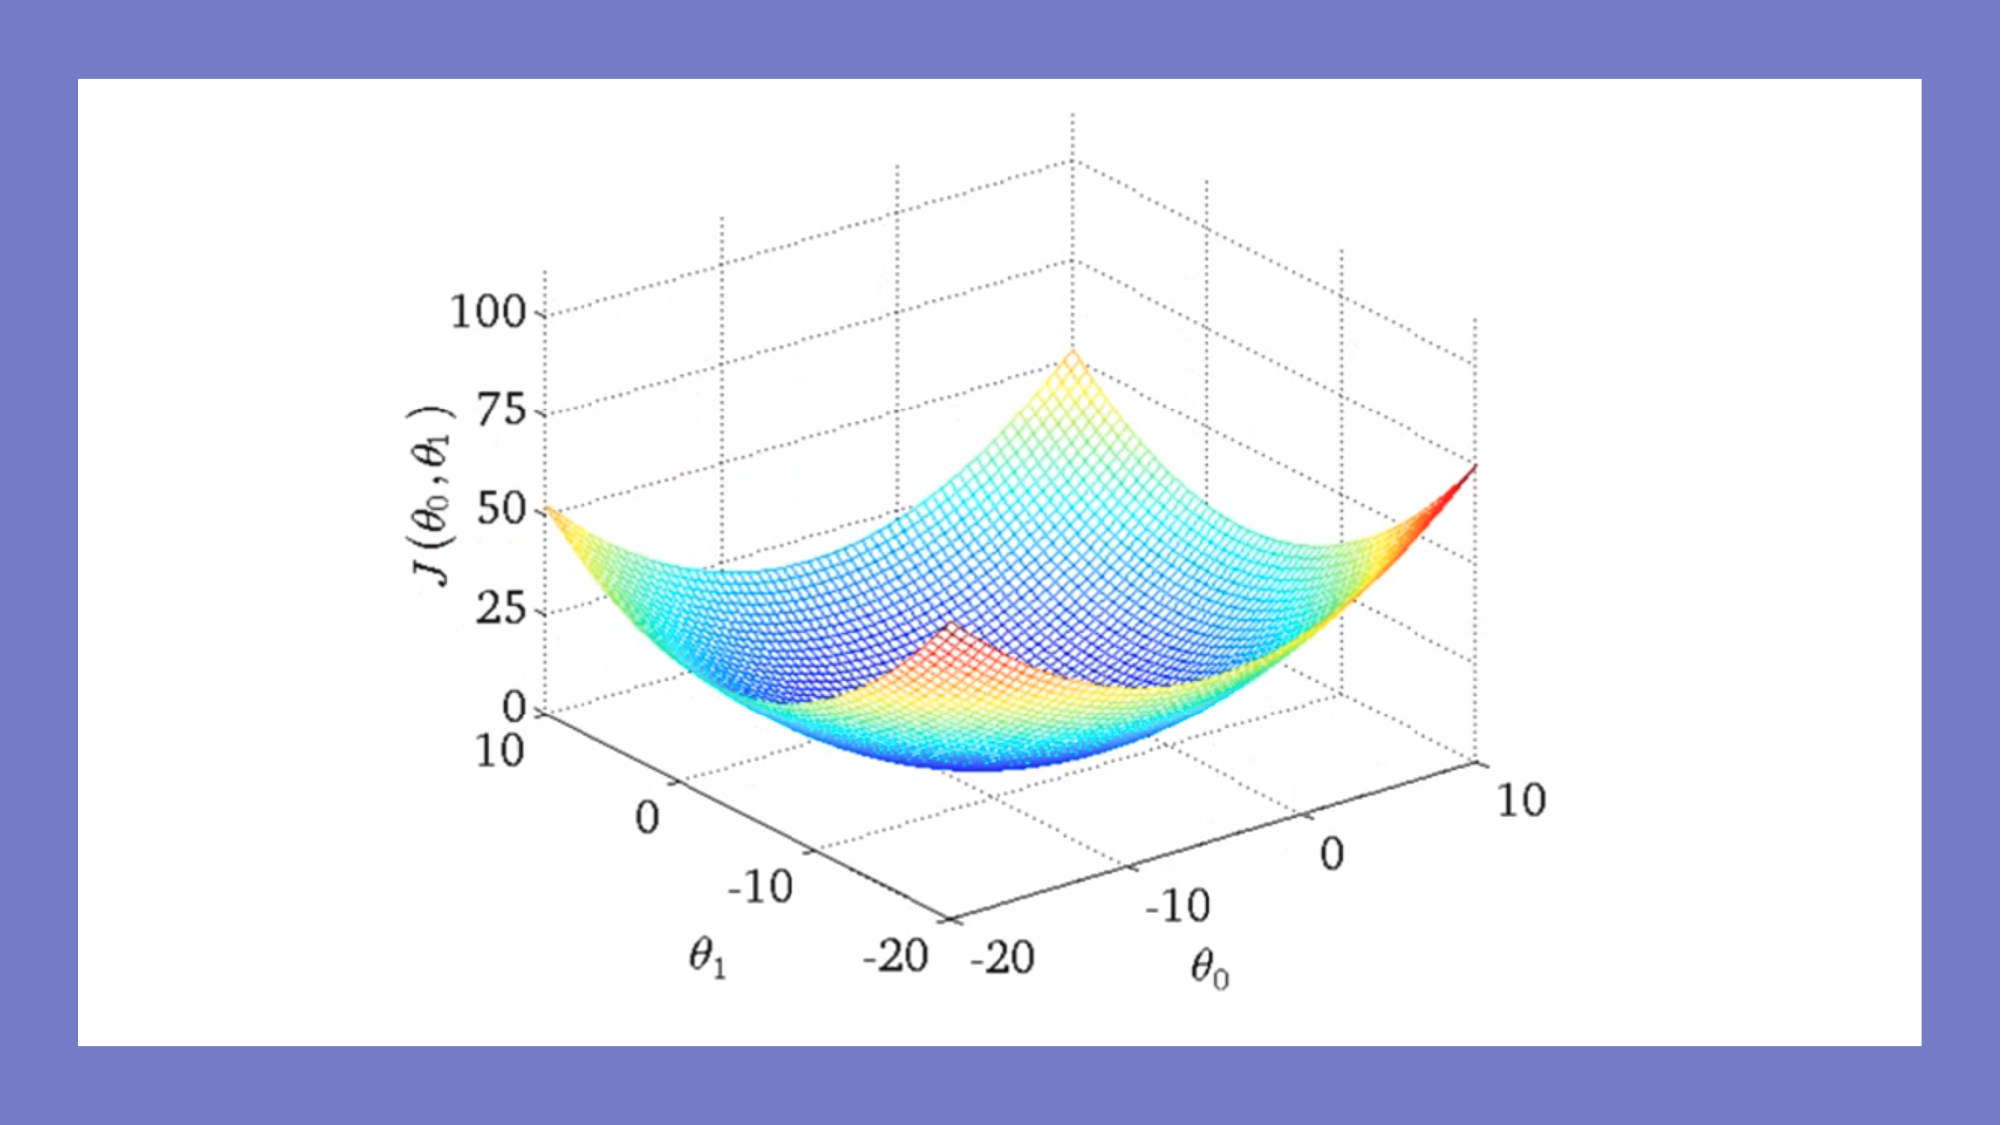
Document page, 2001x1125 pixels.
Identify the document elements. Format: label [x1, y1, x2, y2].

text_box [77, 78, 1923, 1047]
text_box [0, 0, 2000, 1125]
picture [374, 105, 1626, 1020]
